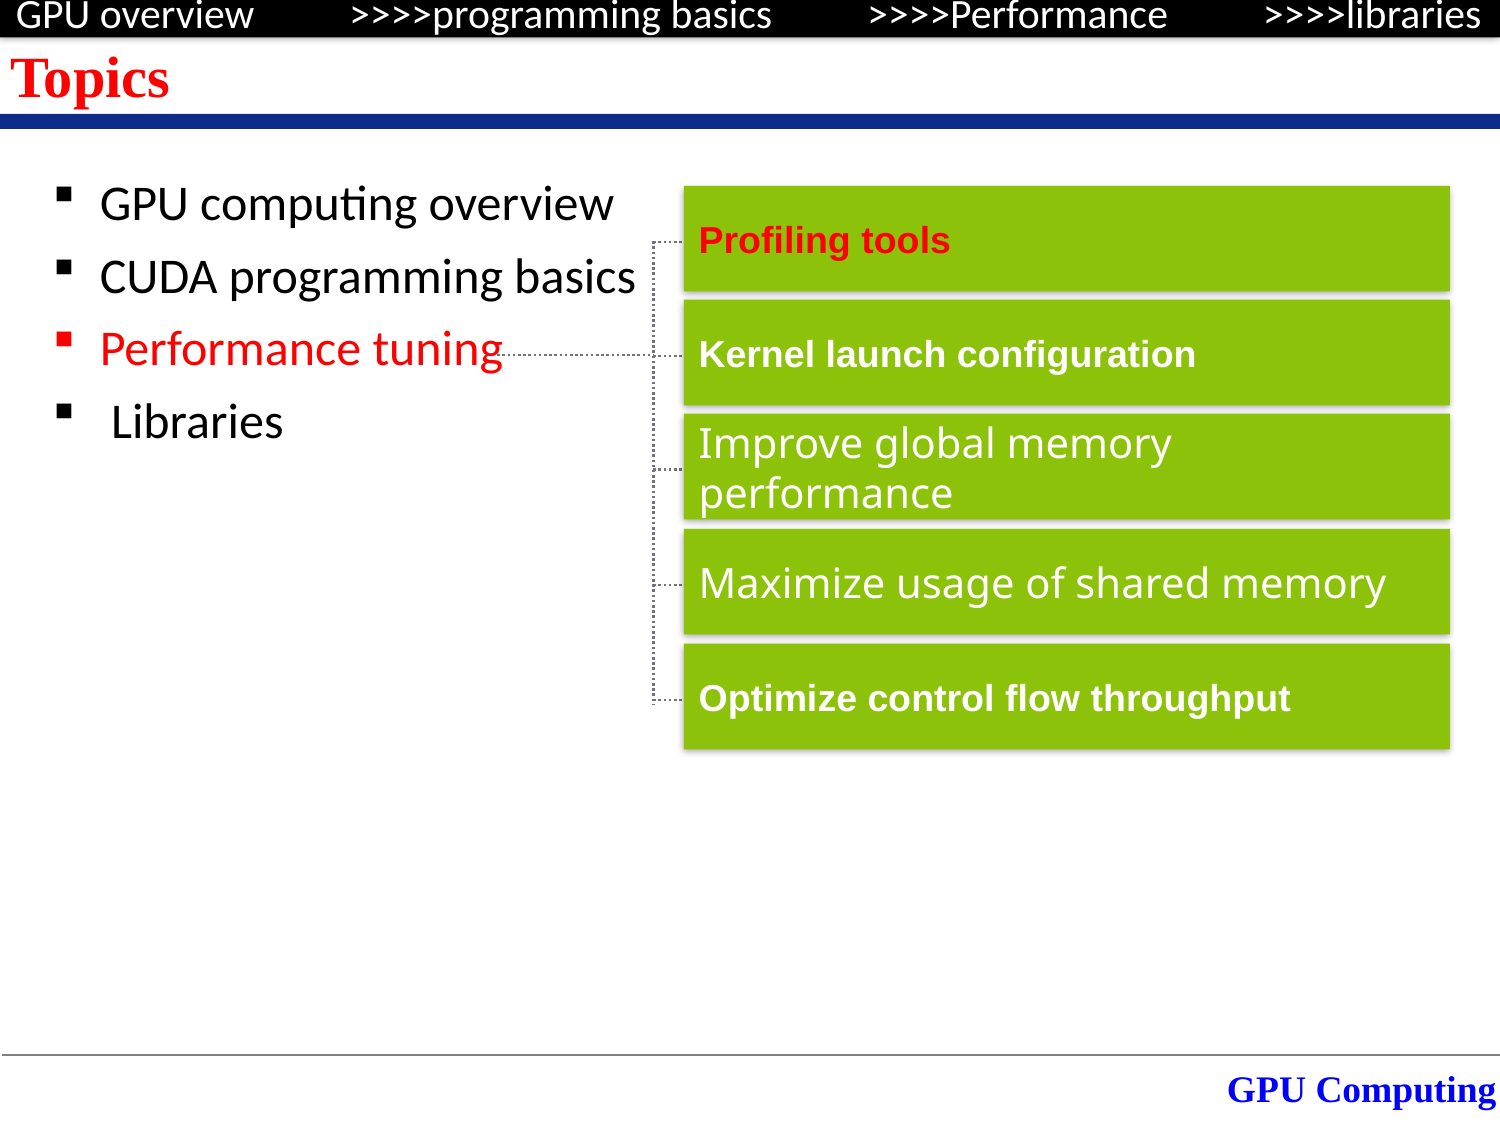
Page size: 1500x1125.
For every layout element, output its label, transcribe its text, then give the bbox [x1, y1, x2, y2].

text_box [496, 185, 1451, 750]
text_box GPU computing overview CUDA programming basics Performance tuning Libraries [0, 163, 664, 456]
text_box Topics [0, 31, 1496, 117]
